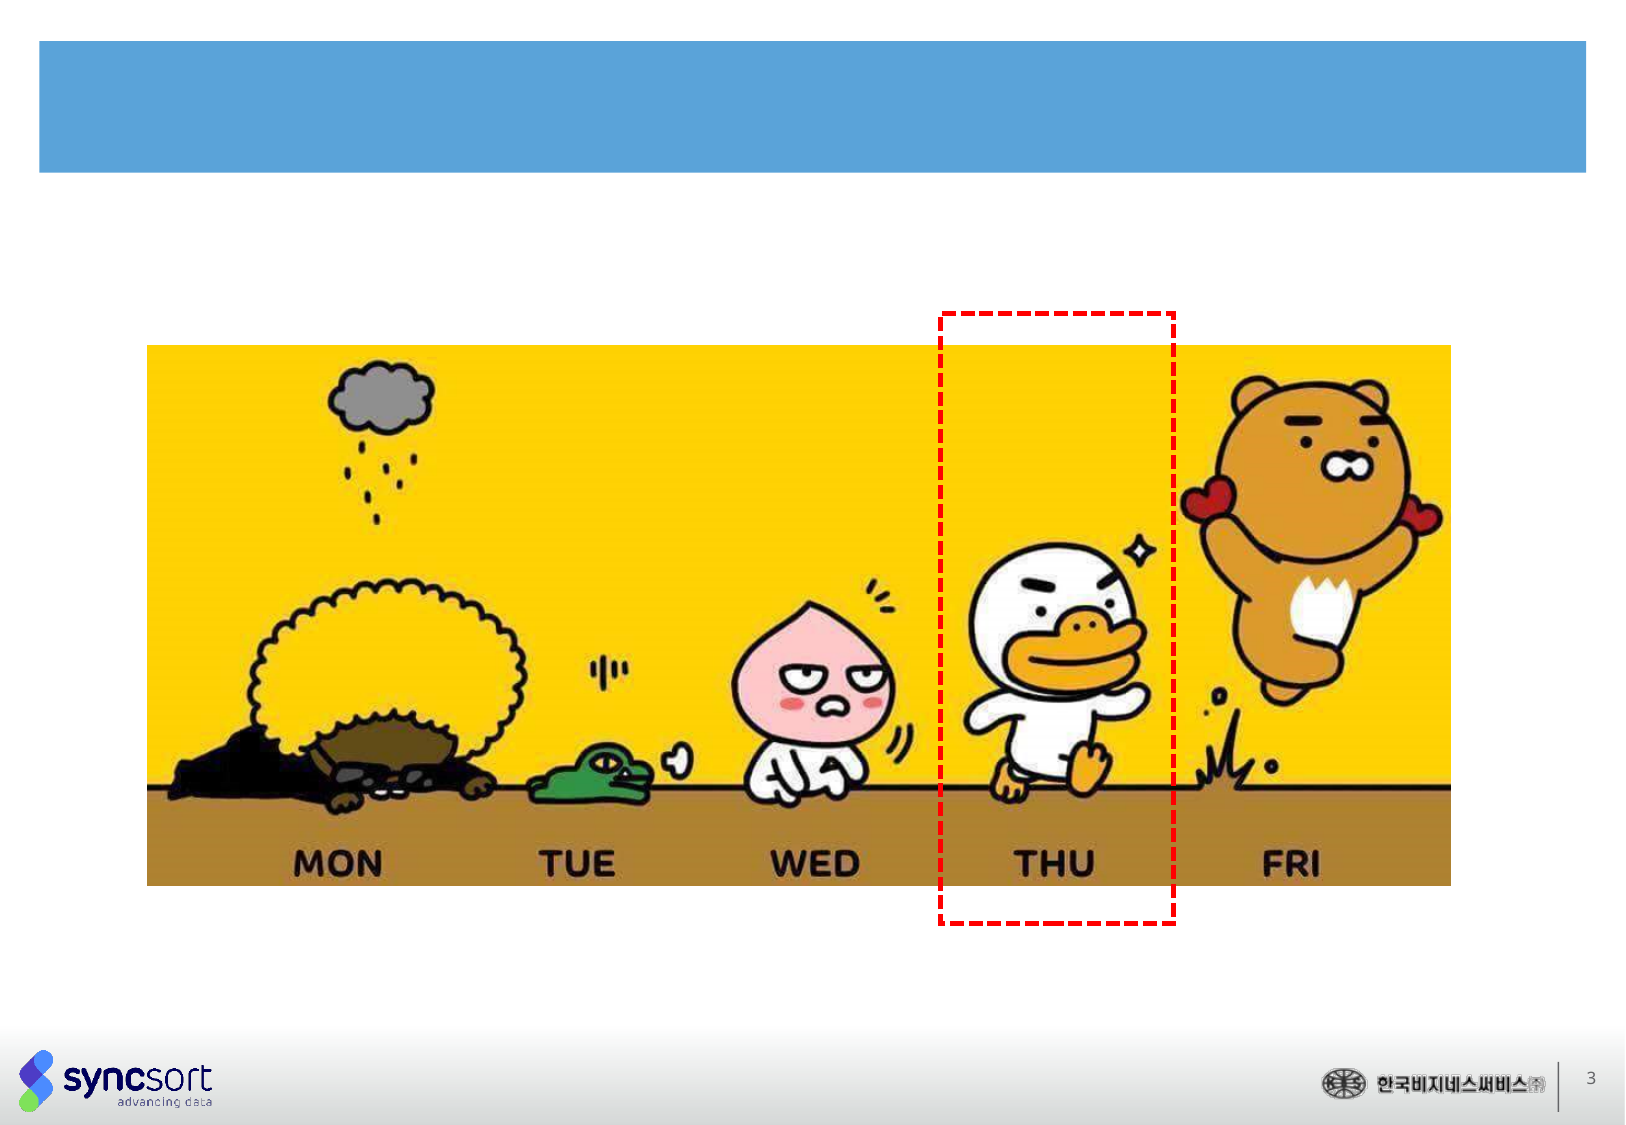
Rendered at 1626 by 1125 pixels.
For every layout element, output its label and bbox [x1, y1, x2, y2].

picture [0, 1024, 1625, 1125]
picture [147, 345, 1451, 886]
text_box [940, 312, 1175, 345]
text_box [940, 886, 1175, 925]
